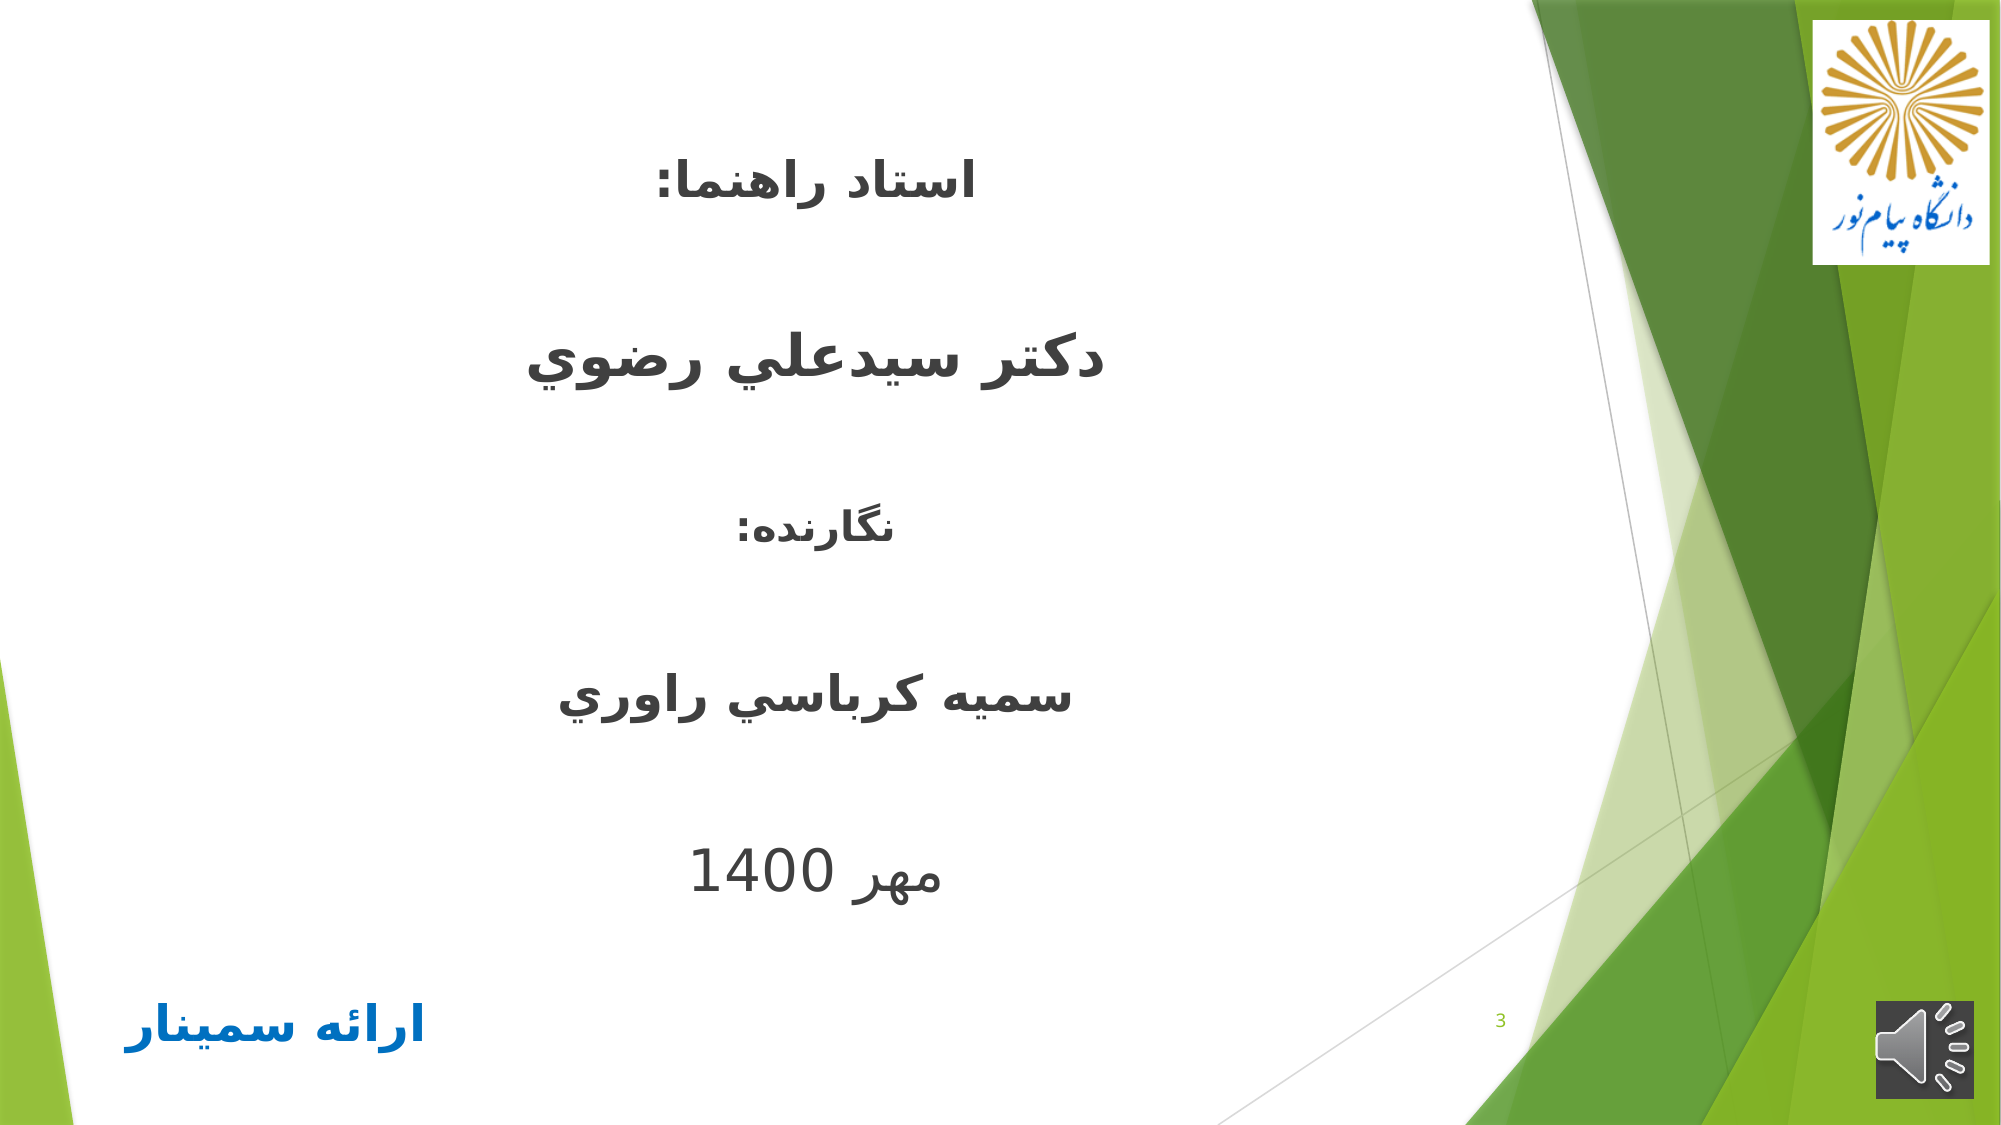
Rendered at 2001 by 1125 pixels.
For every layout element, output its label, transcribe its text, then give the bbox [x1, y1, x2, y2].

picture [1874, 999, 1976, 1101]
list استاد راهنما: دکتر سيدعلي رضوي نگارنده: سميه كرباسي راوري مهر 1400 [111, 139, 1522, 992]
picture [1812, 20, 1991, 265]
footer ارائه سمینار [111, 991, 1145, 1051]
slide_number 3 [1409, 991, 1522, 1051]
